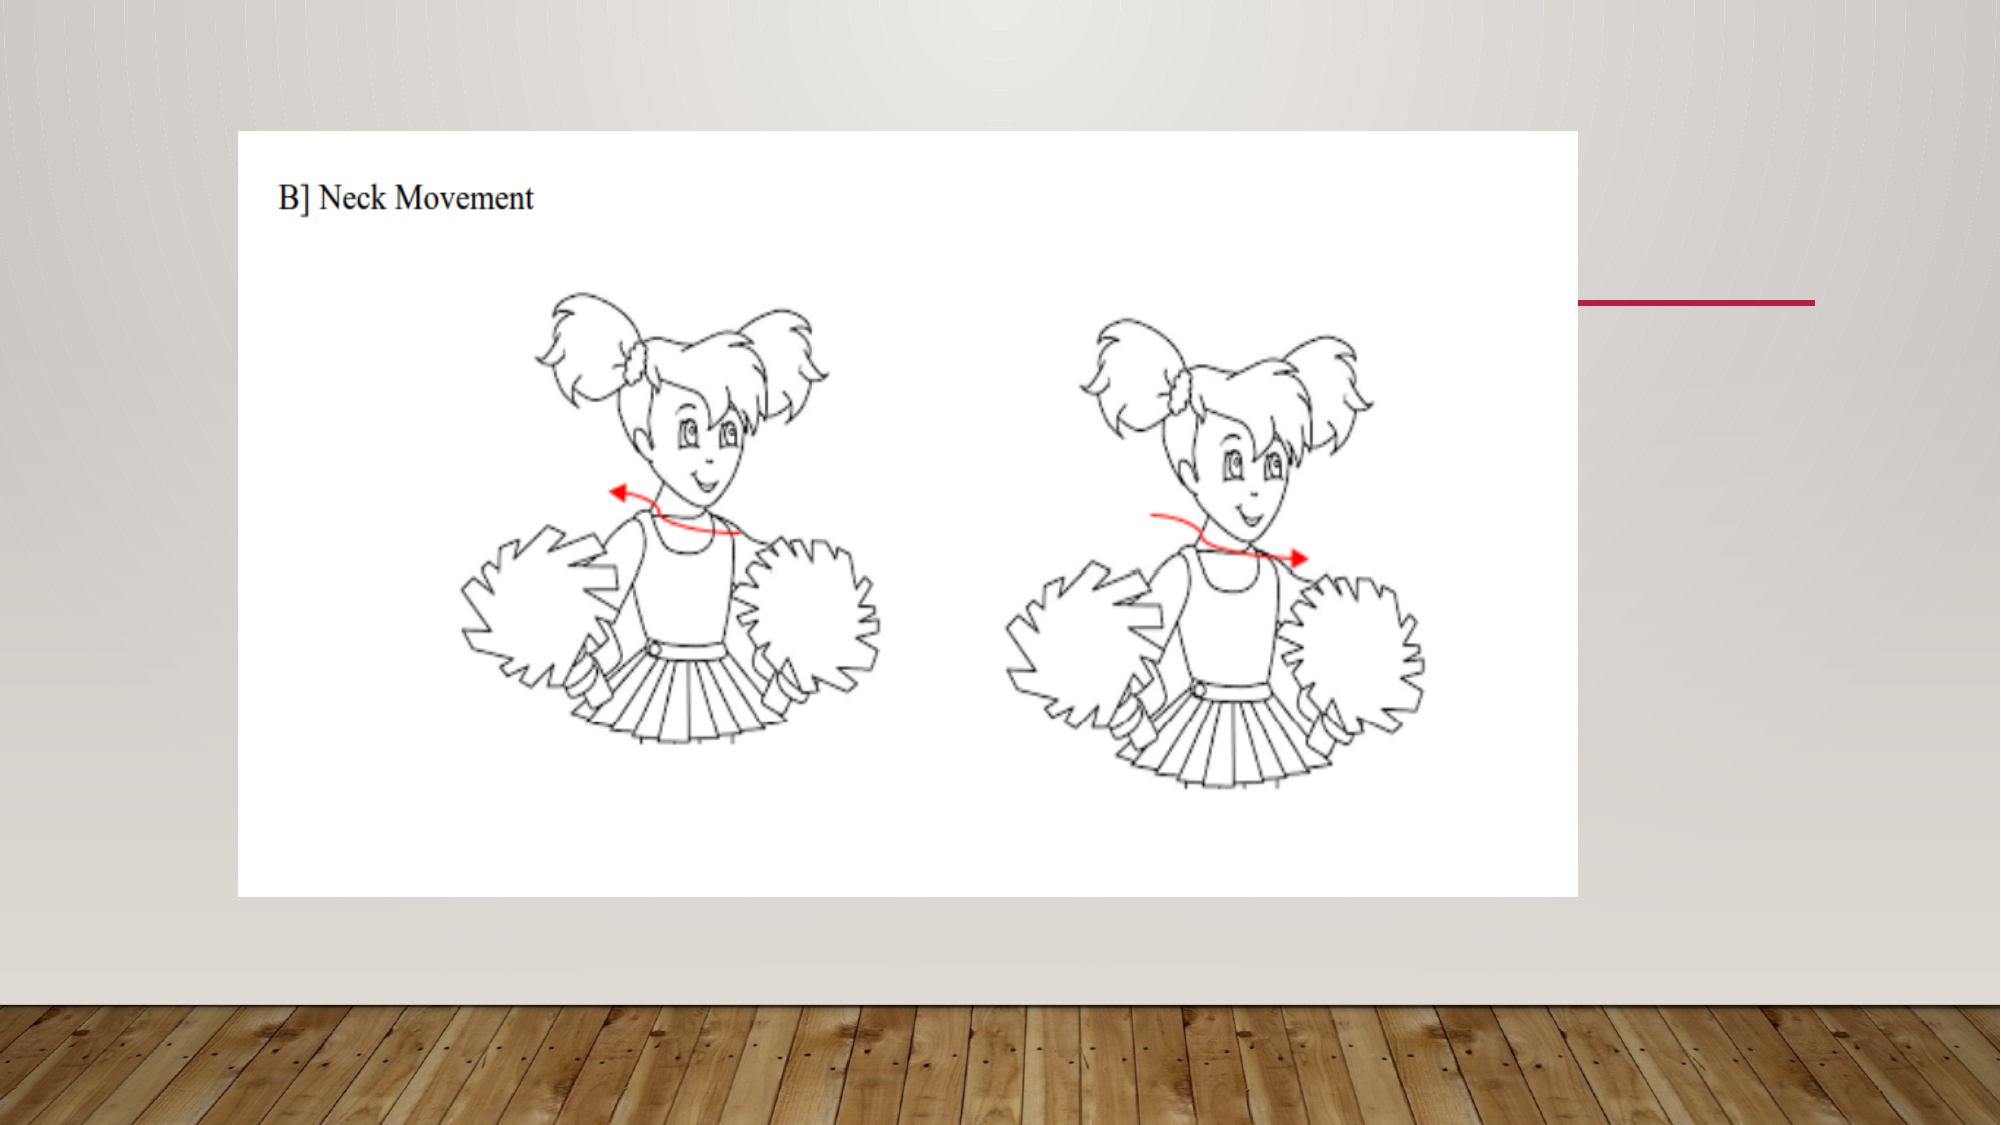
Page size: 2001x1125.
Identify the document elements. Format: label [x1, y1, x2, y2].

picture [0, 1005, 2000, 1125]
list [237, 131, 1578, 897]
